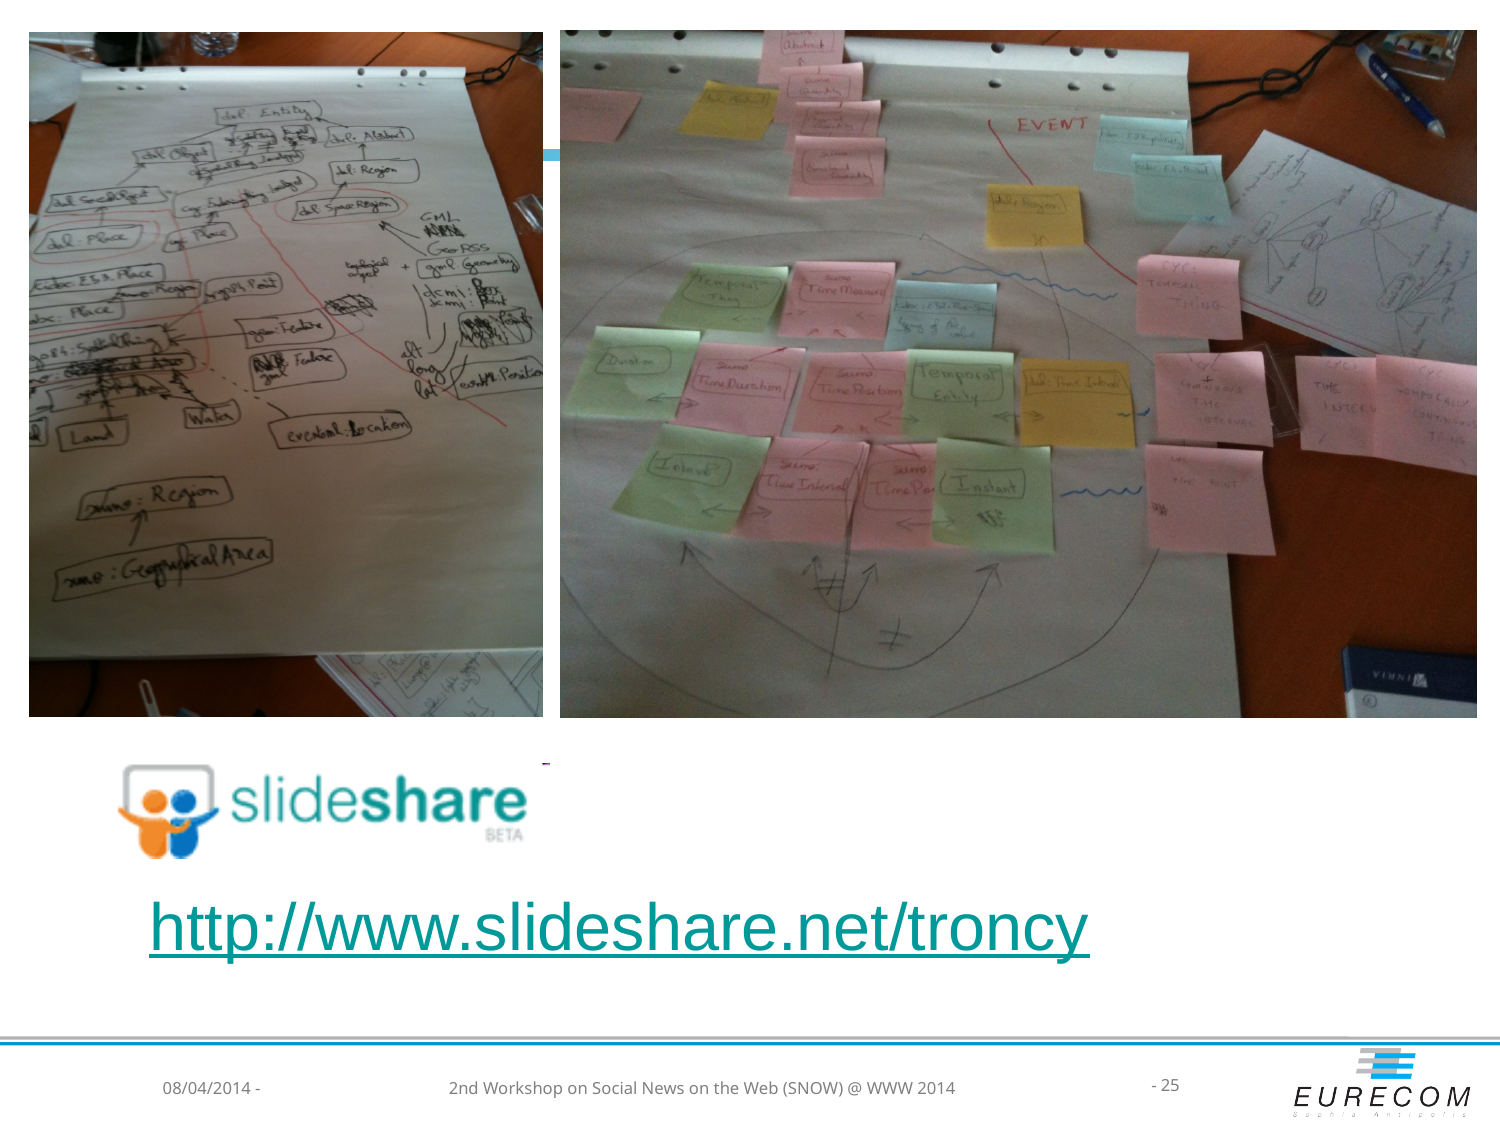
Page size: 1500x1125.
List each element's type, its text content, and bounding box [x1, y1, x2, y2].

picture [560, 30, 1477, 718]
footer 2nd Workshop on Social News on the Web (SNOW) @ WWW 2014 [336, 1070, 1069, 1107]
picture [111, 762, 550, 859]
picture [29, 31, 543, 717]
picture [1293, 1048, 1477, 1118]
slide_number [147, 1070, 325, 1103]
text_box - 25 [1080, 1070, 1199, 1103]
text_box http://www.slideshare.net/troncy [134, 876, 1106, 972]
